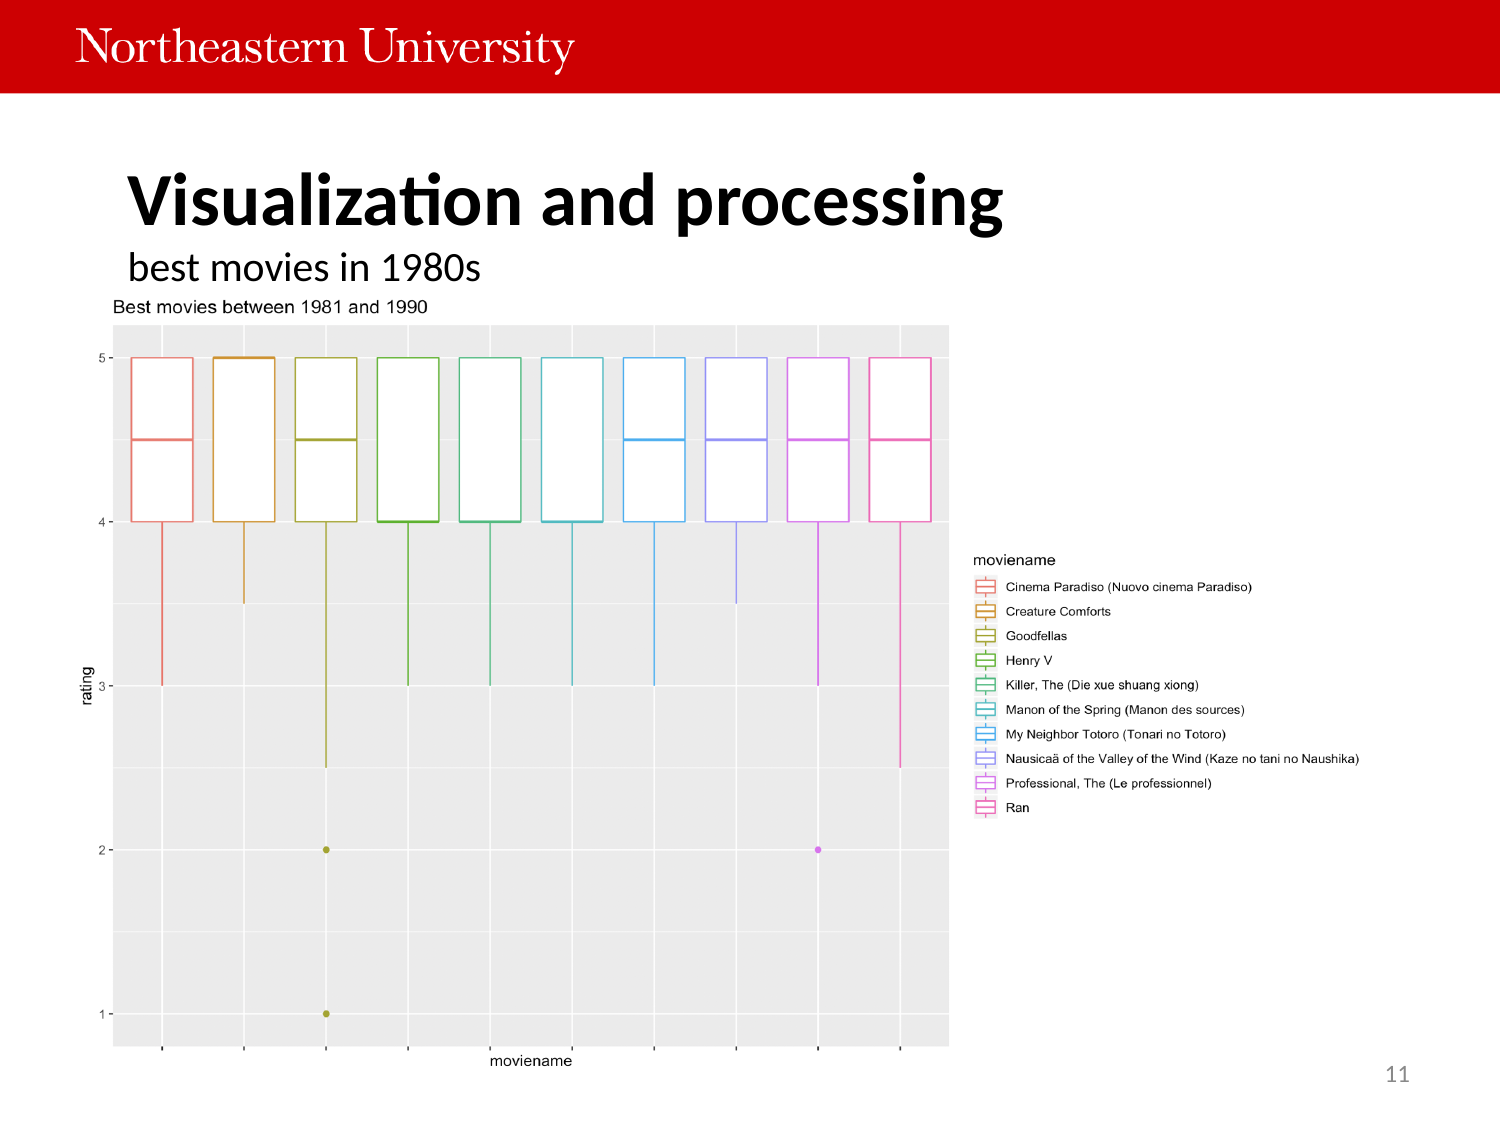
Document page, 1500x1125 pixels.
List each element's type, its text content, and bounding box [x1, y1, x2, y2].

text_box Visualization and processing best movies in 1980s [112, 99, 1388, 341]
picture [74, 294, 1364, 1073]
picture [75, 27, 575, 75]
slide_number 11 [1074, 1042, 1425, 1103]
